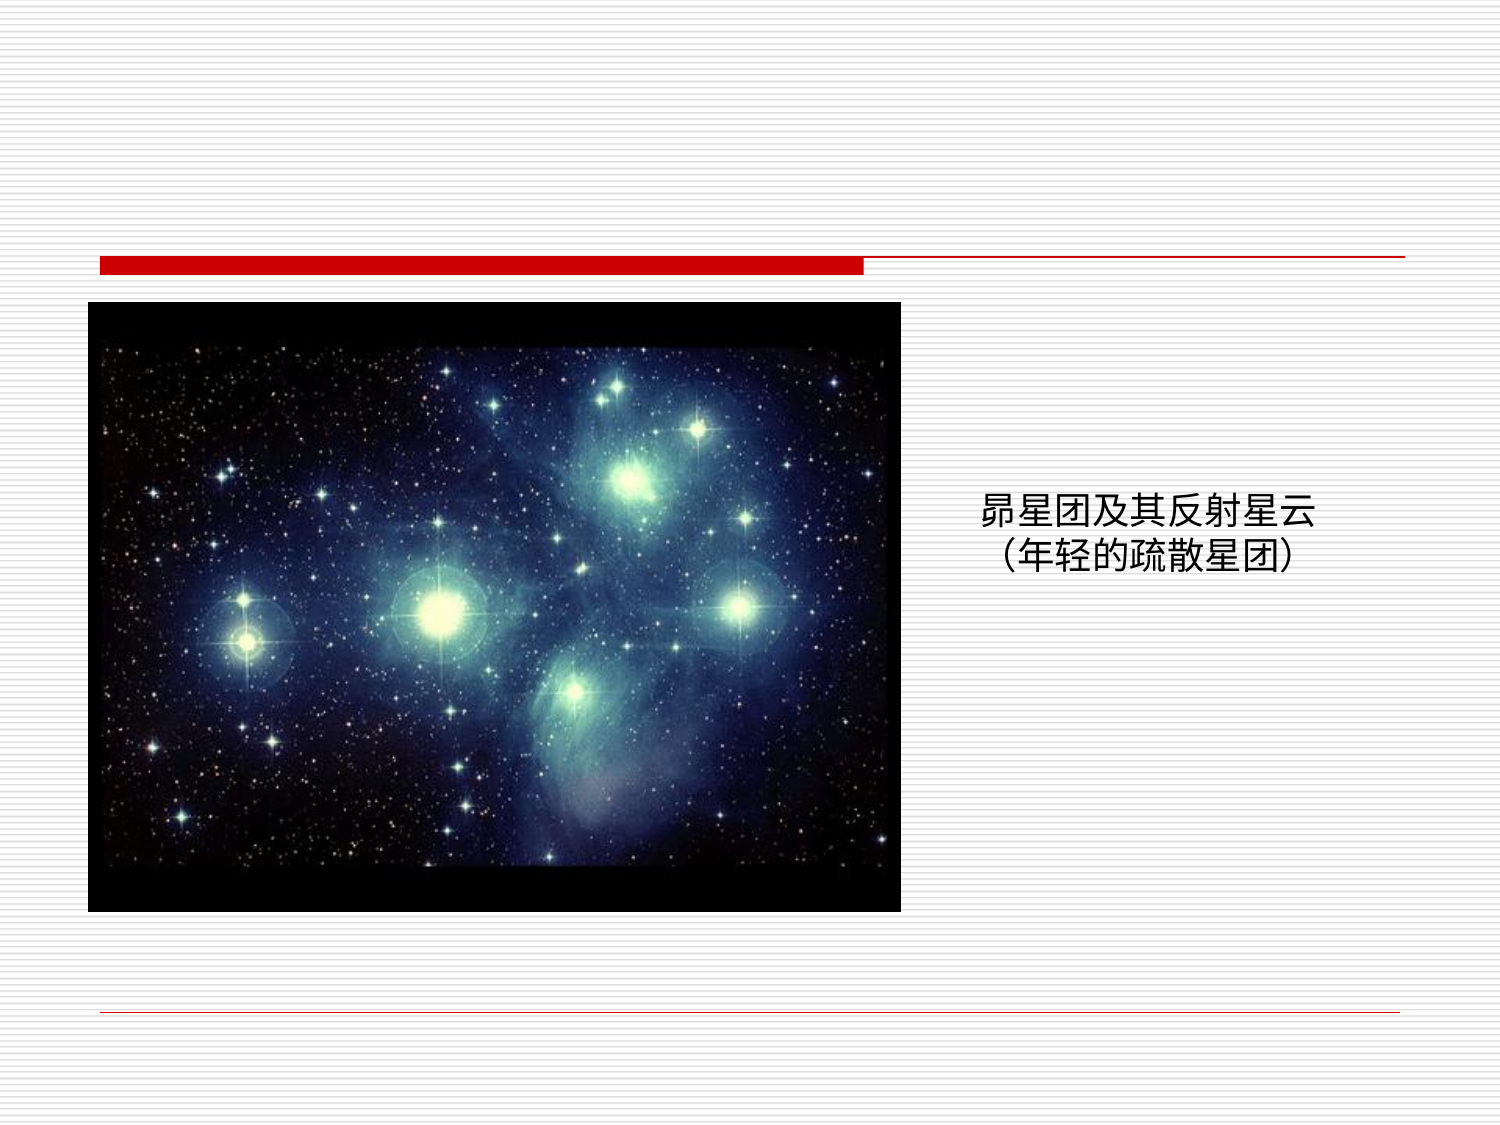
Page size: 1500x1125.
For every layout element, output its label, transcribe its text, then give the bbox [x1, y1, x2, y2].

picture [0, 0, 1500, 1125]
text_box 昴星团及其反射星云 （年轻的疏散星团） [965, 479, 1341, 585]
